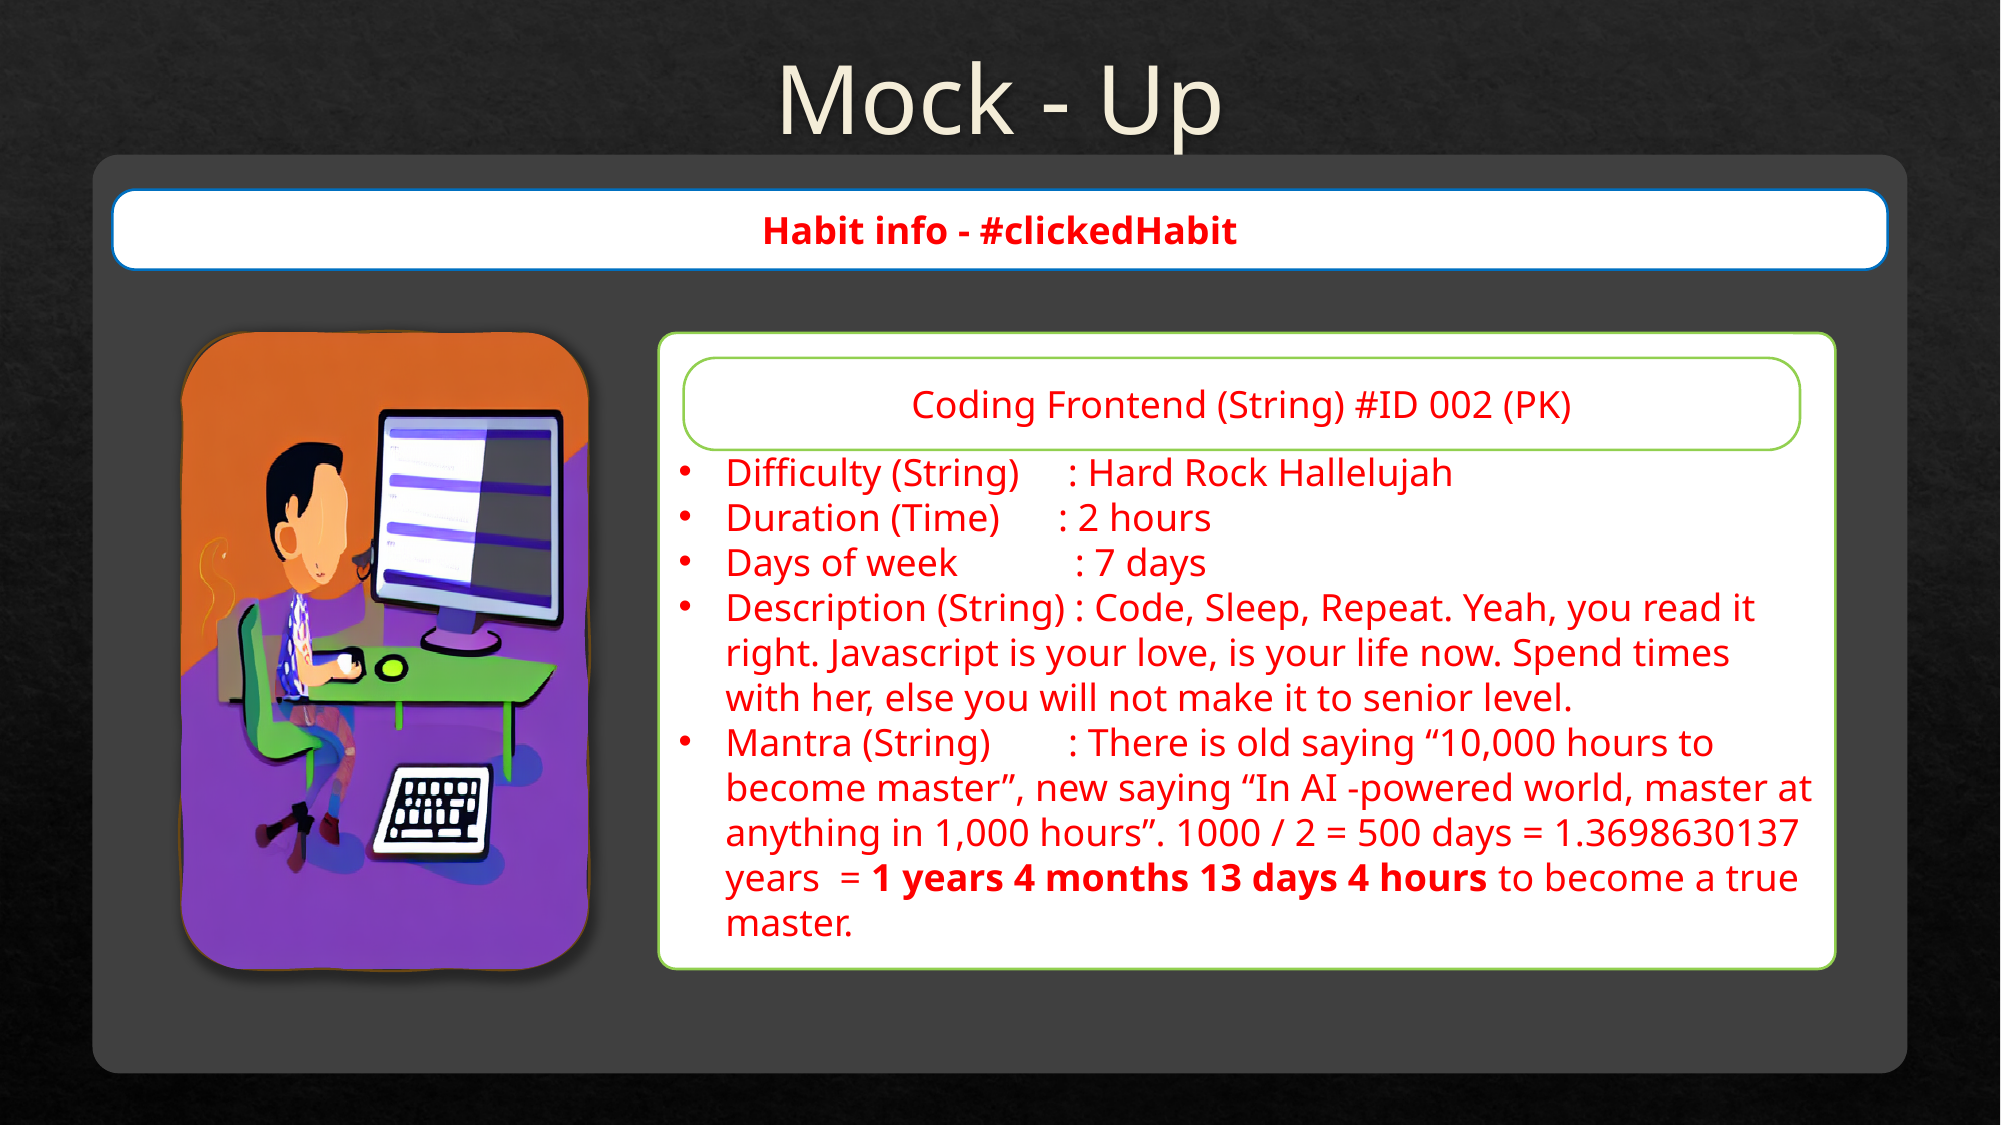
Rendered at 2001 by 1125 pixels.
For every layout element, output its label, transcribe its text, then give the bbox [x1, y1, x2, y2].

text_box Coding Frontend (String) #ID 002 (PK) [682, 356, 1802, 452]
text_box Difficulty (String) : Hard Rock Hallelujah Duration (Time) : 2 hours Days of week : 7 days Description (String) : Code, Sleep, Repeat. Yeah, you read it right. Javascript is your love, is your life now. Spend times with her, else you will not make it to senior level. Mantra (String) : There is old saying “10,000 hours to become master”, new saying “In AI -powered world, master at anything in 1,000 hours”. 1000 / 2 = 500 days = 1.3698630137 years = 1 years 4 months 13 days 4 hours to become a true master. [657, 331, 1837, 971]
text_box [177, 329, 592, 973]
title Mock - Up [150, 0, 1850, 154]
text_box Habit info - #clickedHabit [111, 188, 1889, 271]
text_box [92, 154, 1908, 1074]
